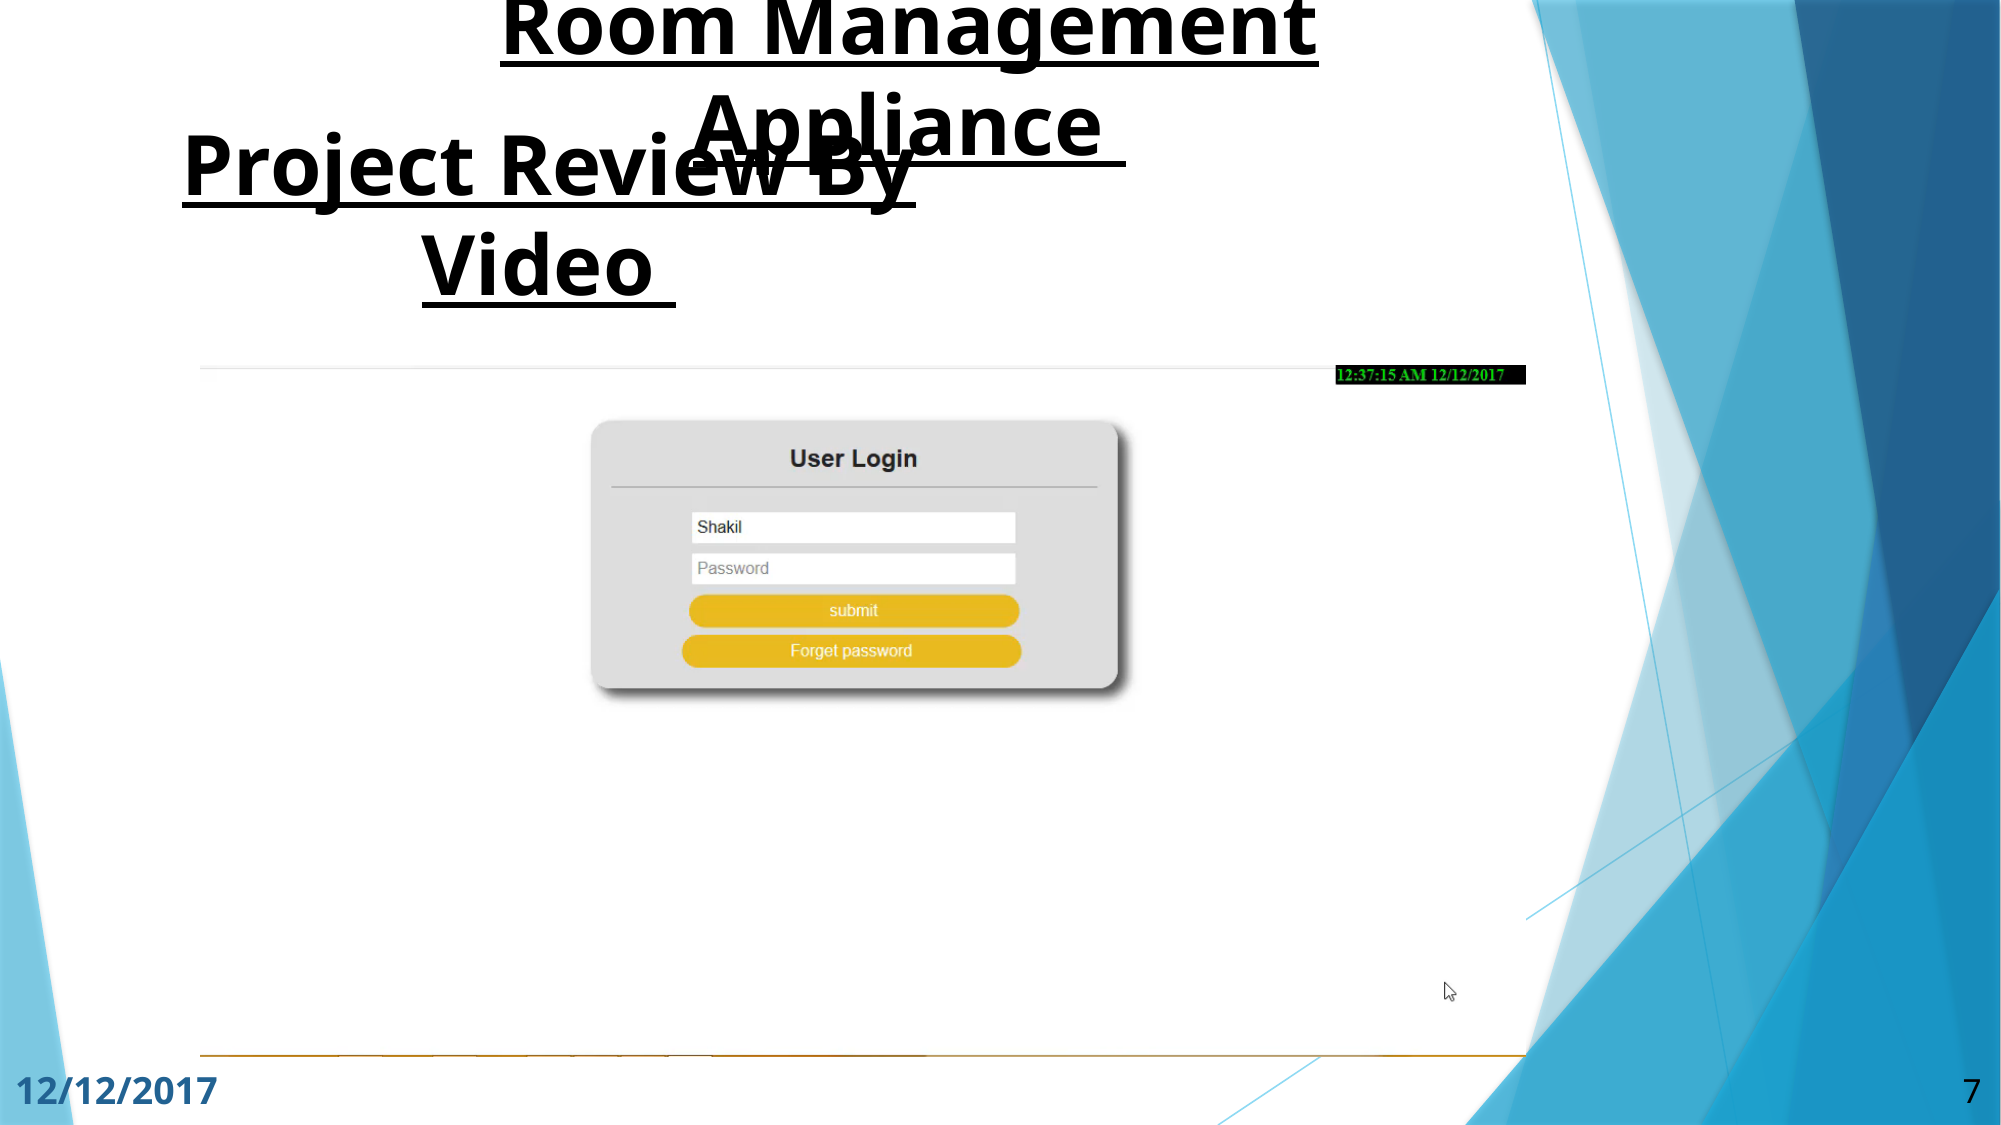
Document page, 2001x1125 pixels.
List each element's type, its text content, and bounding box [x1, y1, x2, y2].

text_box 7 [1947, 1063, 1997, 1118]
text_box 12/12/2017 [0, 1037, 237, 1120]
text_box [198, 364, 1528, 1058]
text_box Room Management Appliance [272, 51, 1547, 180]
text_box Project Review By Video [48, 191, 1051, 320]
